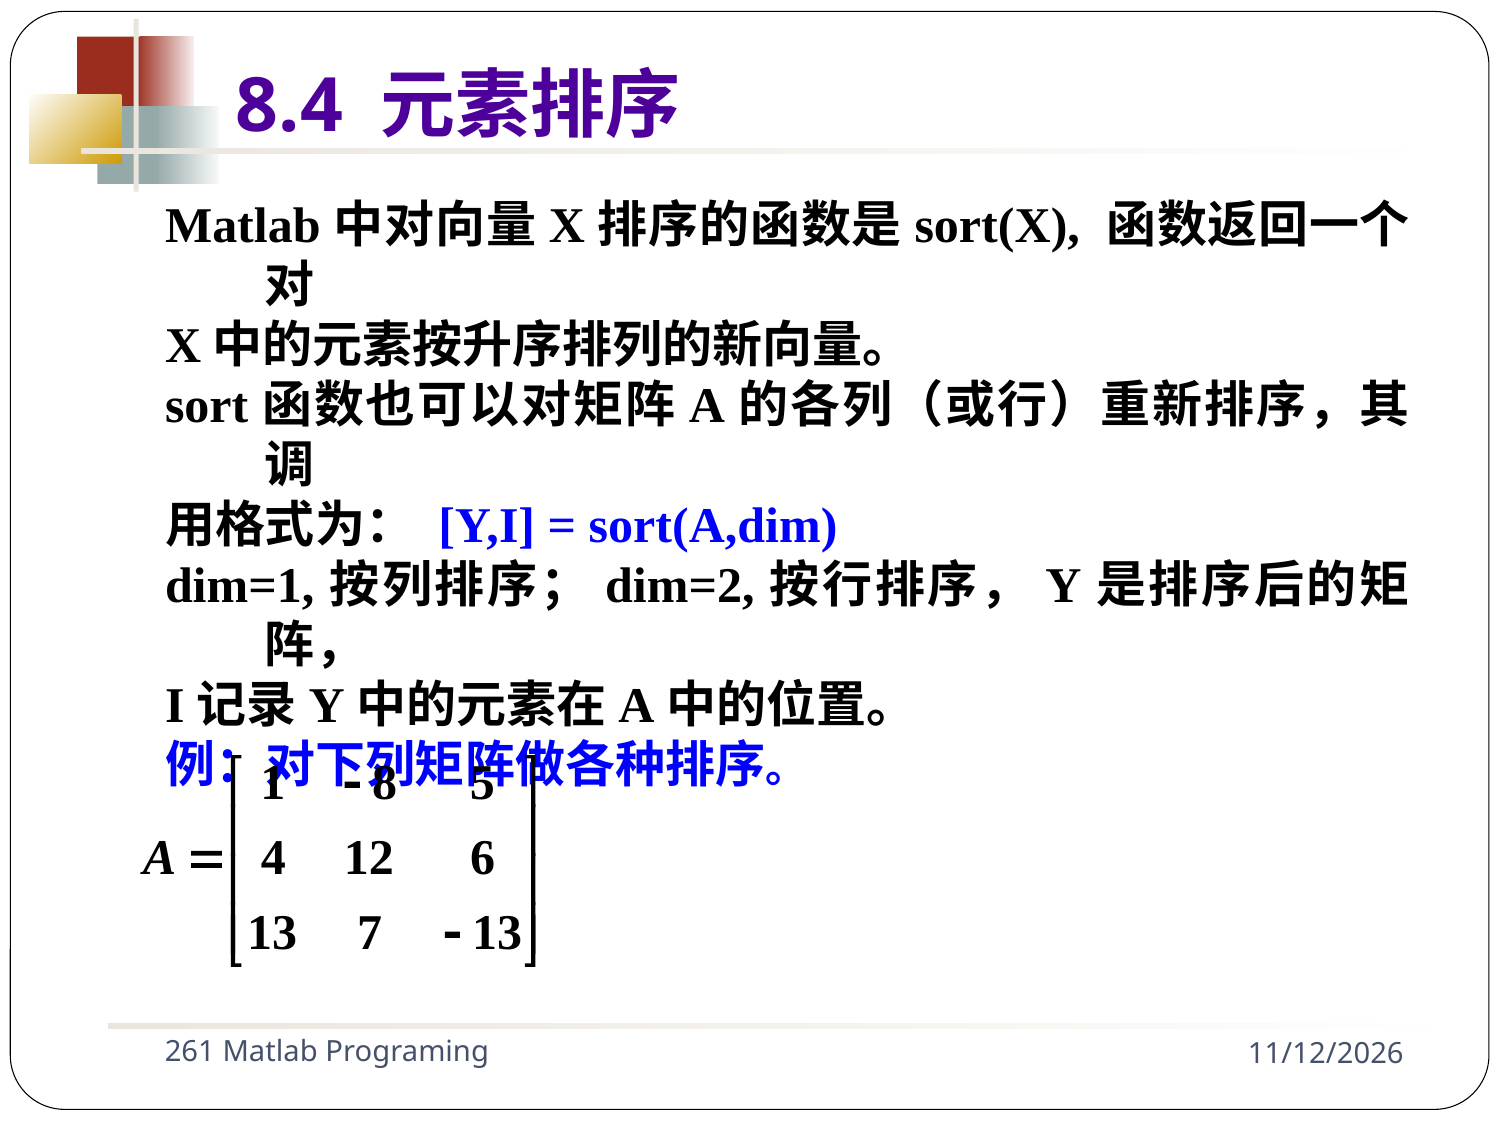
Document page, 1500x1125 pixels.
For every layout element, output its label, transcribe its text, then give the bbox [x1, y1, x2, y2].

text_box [135, 750, 549, 971]
title 8.4 元素排序 [220, 0, 1496, 163]
list Matlab中对向量X排序的函数是sort(X), 函数返回一个对 X中的元素按升序排列的新向量。 sort函数也可以对矩阵A的各列（或行）重新排序，其调 用格式为： [Y,I] = sort(A,dim) dim=1,按列排序；dim=2,按行排序，Y是排序后的矩阵， I记录Y中的元素在A中的位置。 例：对下列矩阵做各种排序。 [149, 184, 1426, 988]
text_box 261 Matlab Programing [150, 1012, 800, 1088]
text_box [1012, 1015, 1419, 1094]
